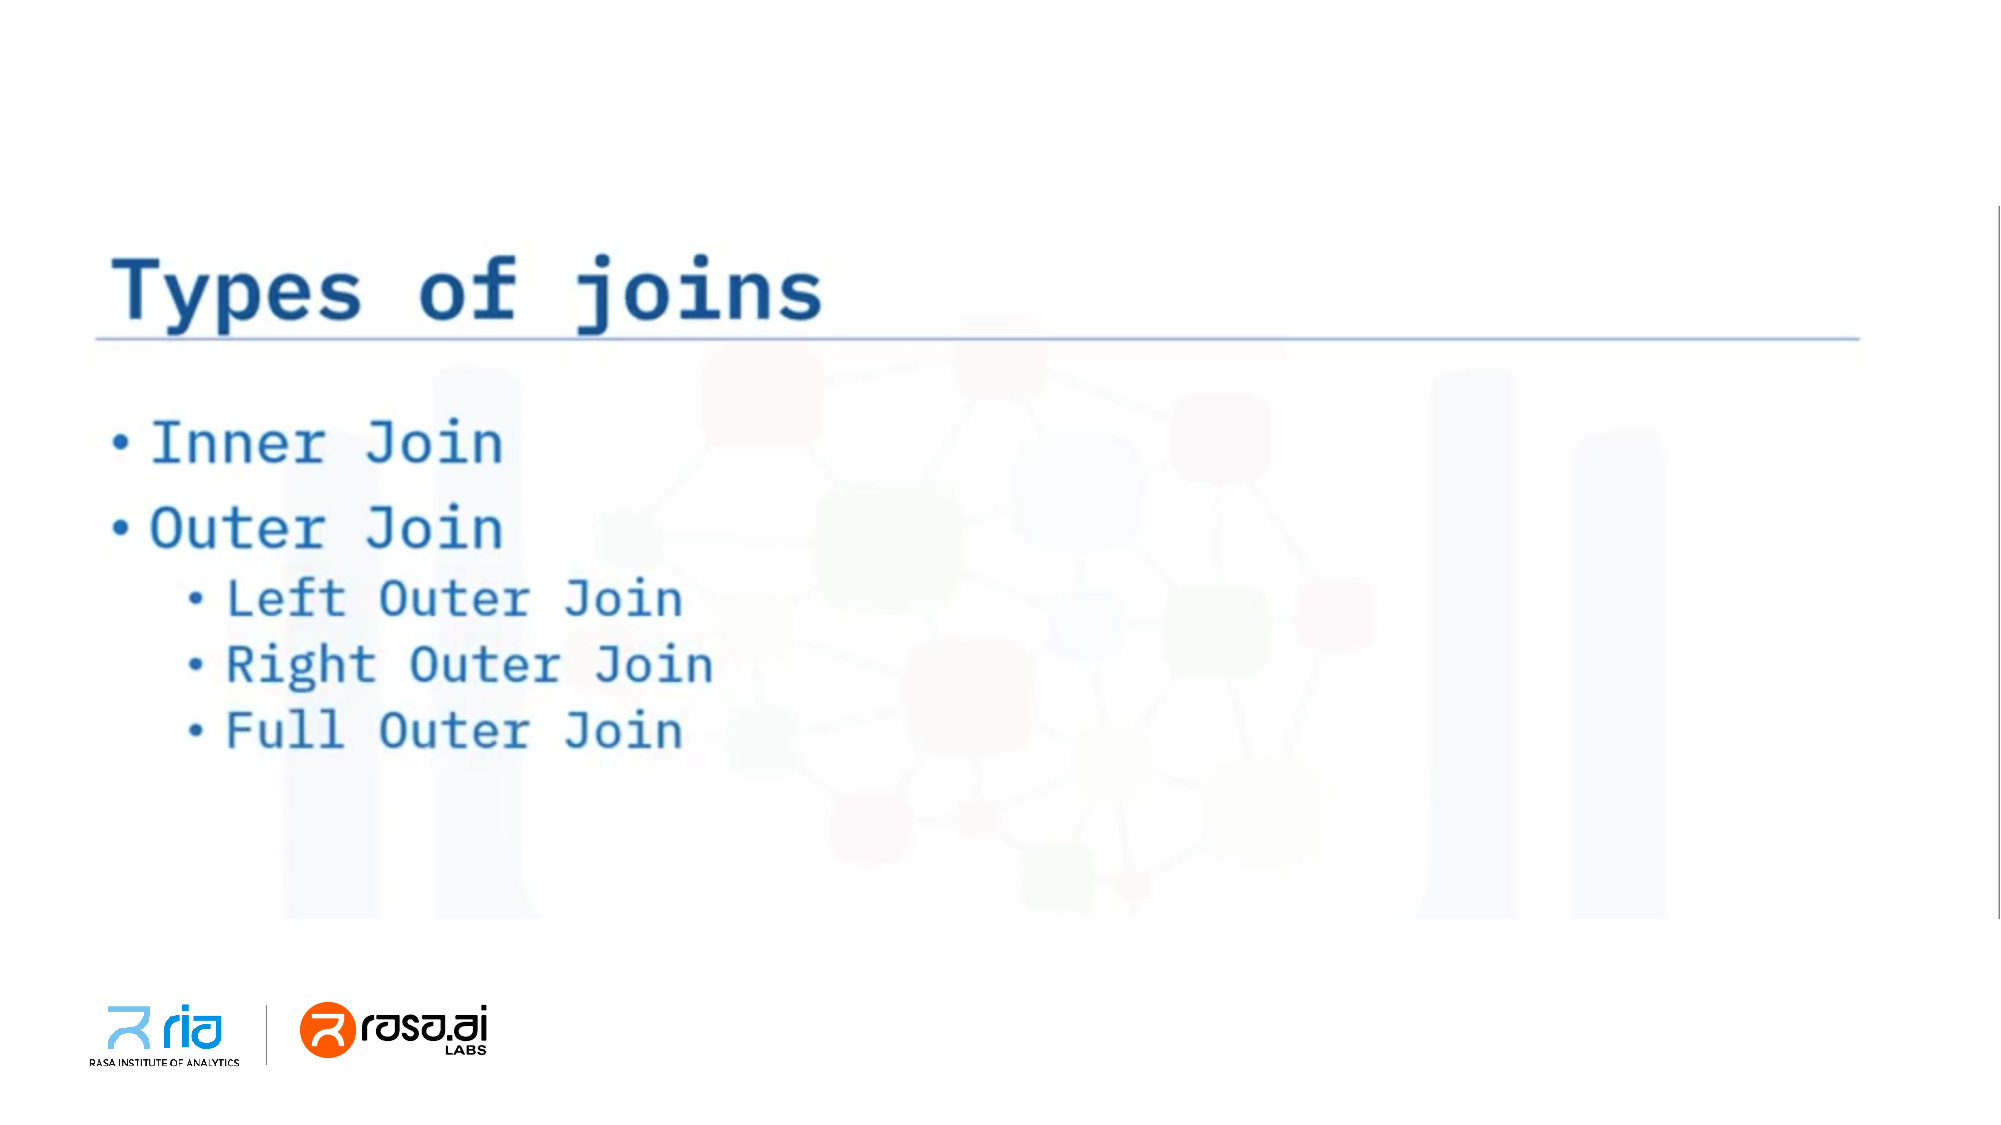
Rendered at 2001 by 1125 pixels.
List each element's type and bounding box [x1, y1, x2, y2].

picture [78, 992, 250, 1078]
picture [0, 206, 2000, 919]
